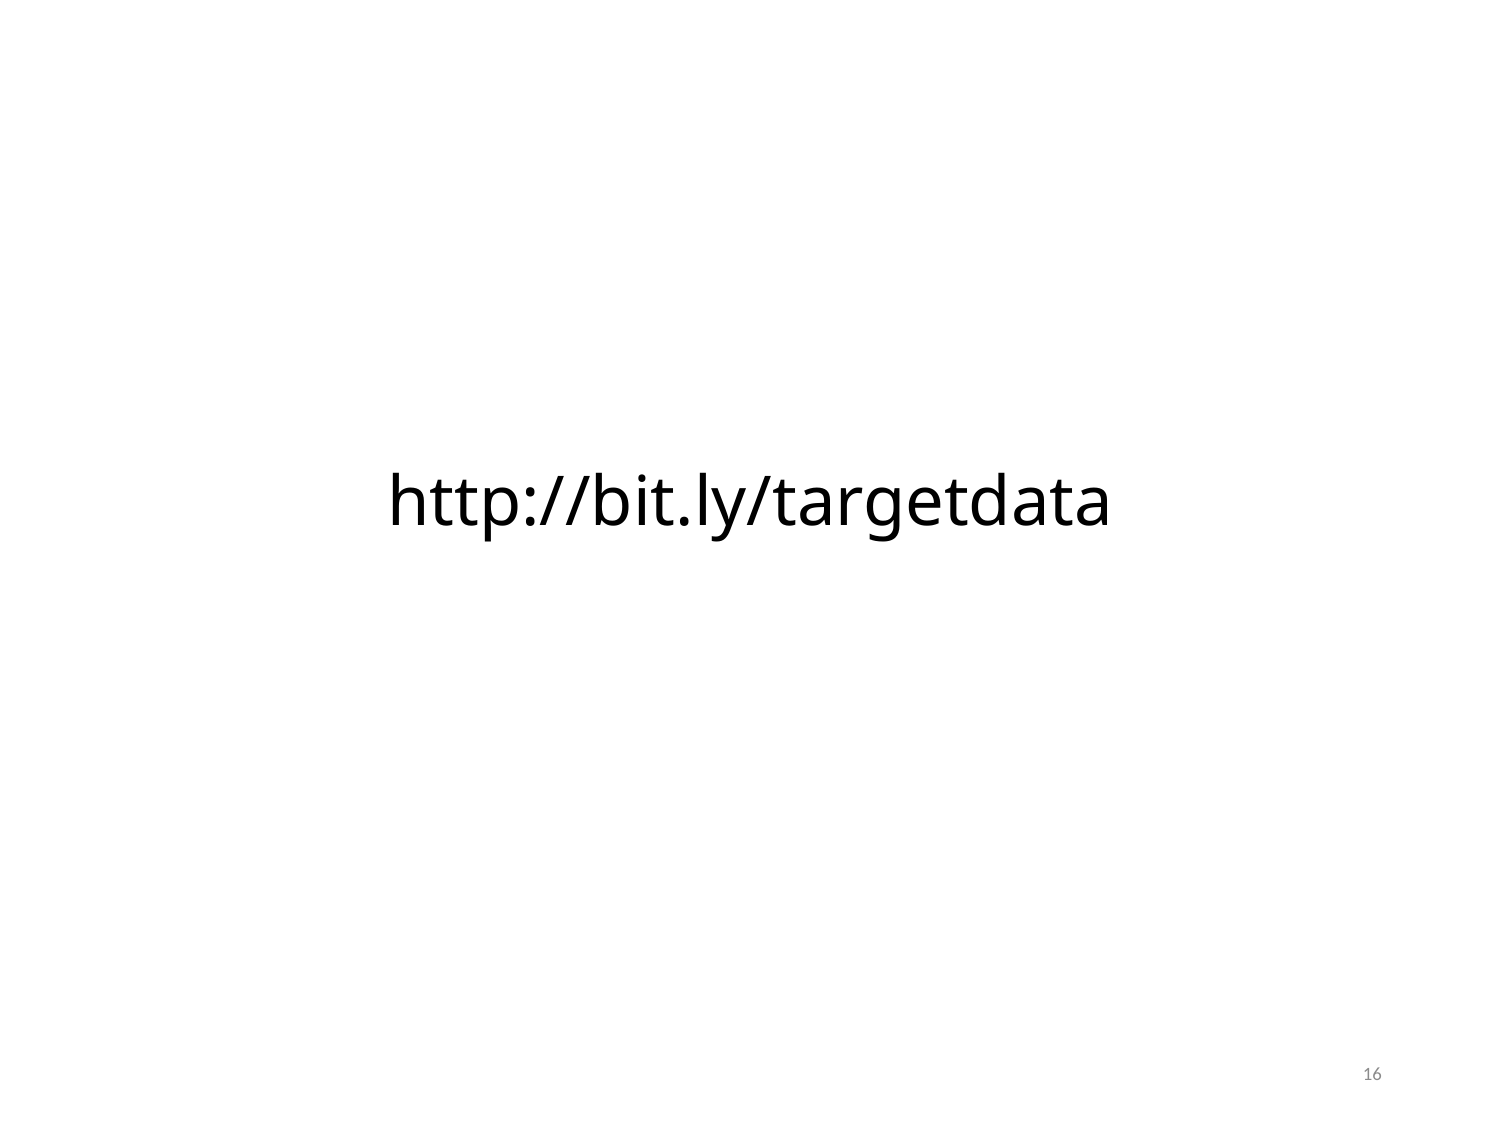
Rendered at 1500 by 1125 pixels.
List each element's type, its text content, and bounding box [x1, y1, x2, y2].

slide_number 16 [1059, 1042, 1397, 1103]
title http://bit.ly/targetdata [103, 394, 1397, 612]
